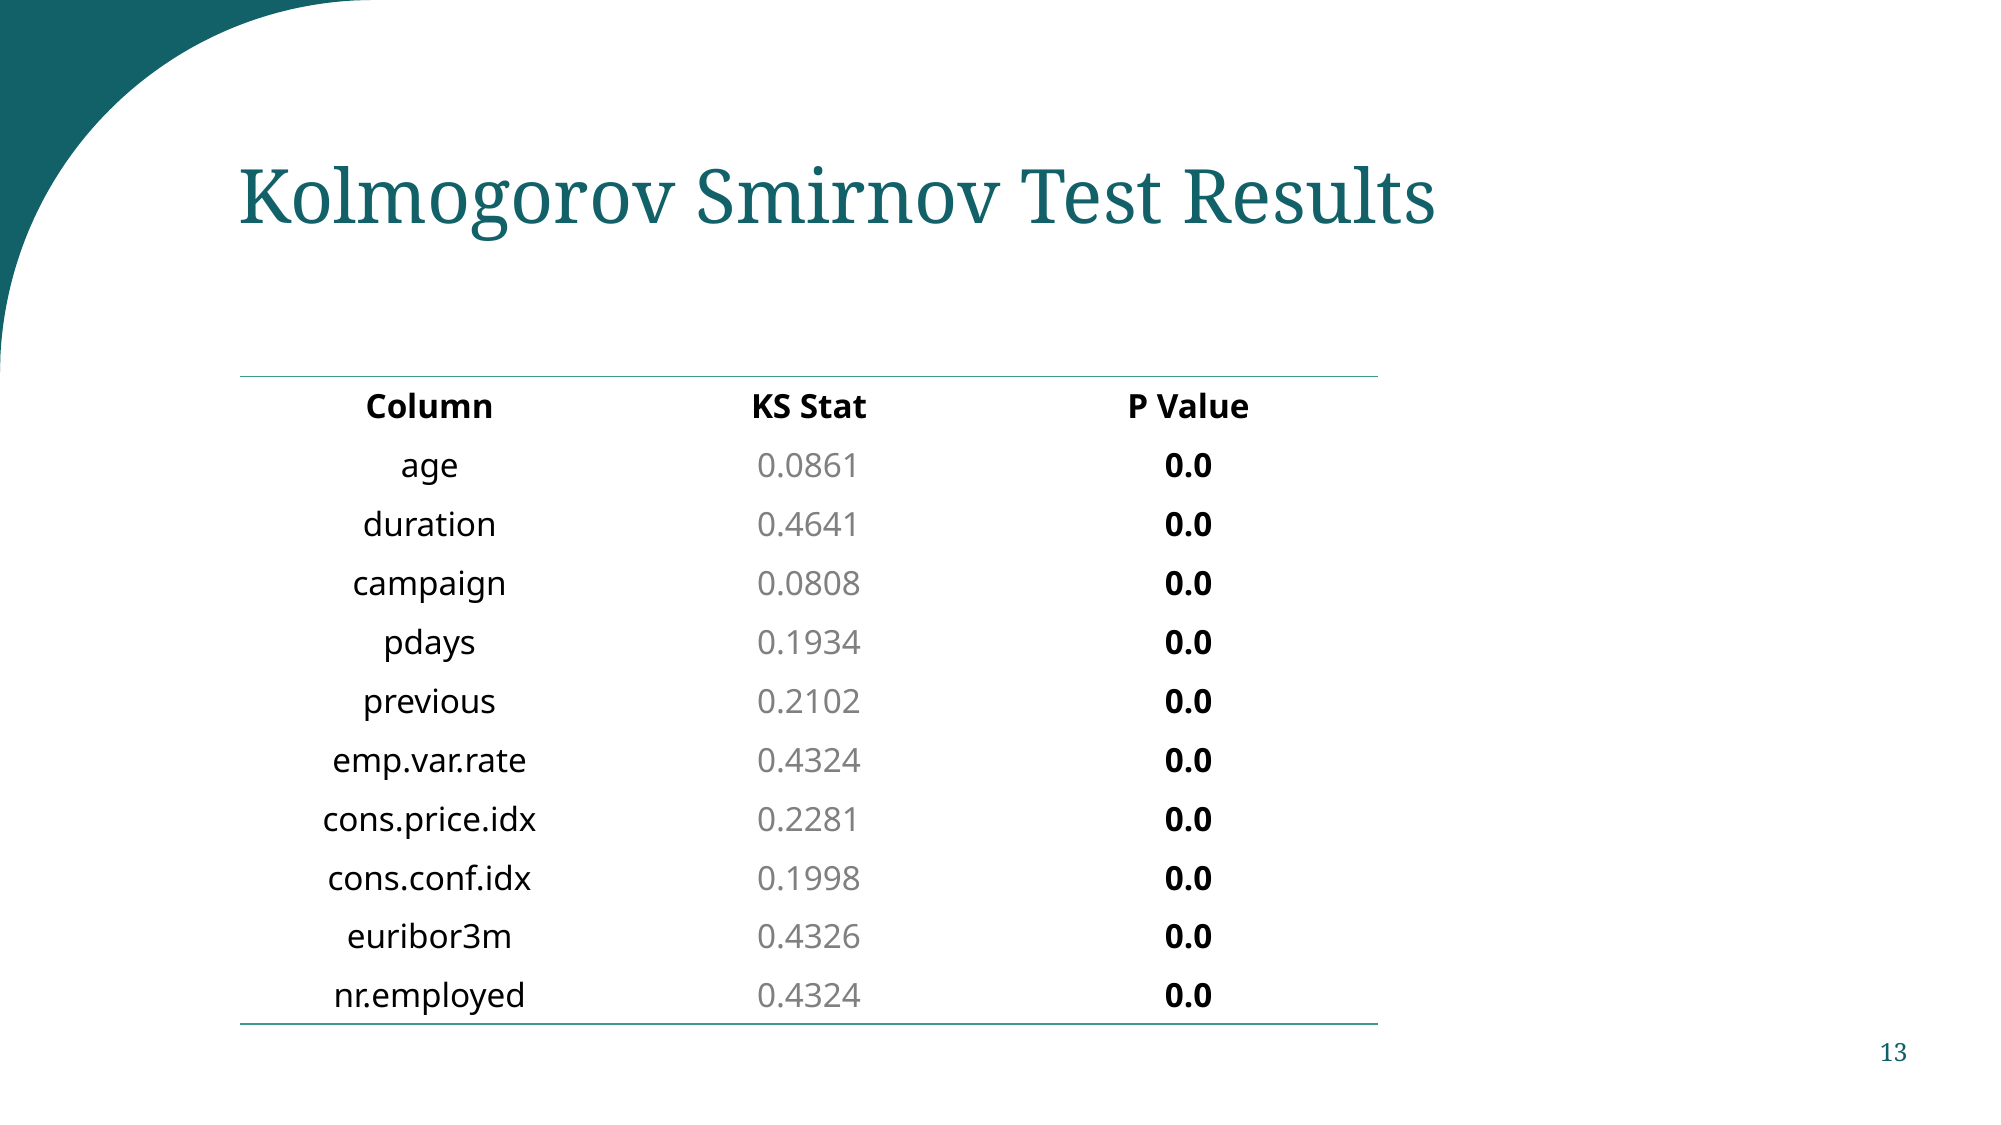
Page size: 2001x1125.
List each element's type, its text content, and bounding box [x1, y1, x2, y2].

table_cell age [240, 435, 619, 494]
table_cell previous [240, 671, 619, 730]
table_cell euribor3m [240, 906, 619, 965]
table_cell 0.0861 [619, 435, 999, 494]
table_cell nr.employed [240, 965, 619, 1023]
table_header KS Stat [619, 377, 999, 435]
table_cell 0.2281 [619, 789, 999, 848]
table_cell 0.0 [999, 671, 1378, 730]
table_cell 0.1998 [619, 848, 999, 906]
table_cell 0.0 [999, 435, 1378, 494]
table_cell 0.0 [999, 553, 1378, 612]
table_cell emp.var.rate [240, 730, 619, 789]
table_cell 0.0 [999, 494, 1378, 553]
table_cell 0.4641 [619, 494, 999, 553]
table_cell 0.0 [999, 965, 1378, 1023]
table_header Column [240, 377, 619, 435]
table_cell 0.1934 [619, 612, 999, 671]
title Kolmogorov Smirnov Test Results [224, 56, 1775, 343]
table_cell pdays [240, 612, 619, 671]
table_cell 0.2102 [619, 671, 999, 730]
table_cell 0.0 [999, 848, 1378, 906]
table_cell 0.0808 [619, 553, 999, 612]
table_cell 0.4326 [619, 906, 999, 965]
table_header P Value [999, 377, 1378, 435]
table_cell 0.4324 [619, 965, 999, 1023]
table_cell duration [240, 494, 619, 553]
table_cell 0.0 [999, 730, 1378, 789]
table_cell 0.0 [999, 789, 1378, 848]
table_cell cons.conf.idx [240, 848, 619, 906]
table_cell campaign [240, 553, 619, 612]
table_cell cons.price.idx [240, 789, 619, 848]
table_cell 0.0 [999, 906, 1378, 965]
slide_number 13 [1787, 981, 2000, 1125]
table_cell 0.4324 [619, 730, 999, 789]
table_cell 0.0 [999, 612, 1378, 671]
